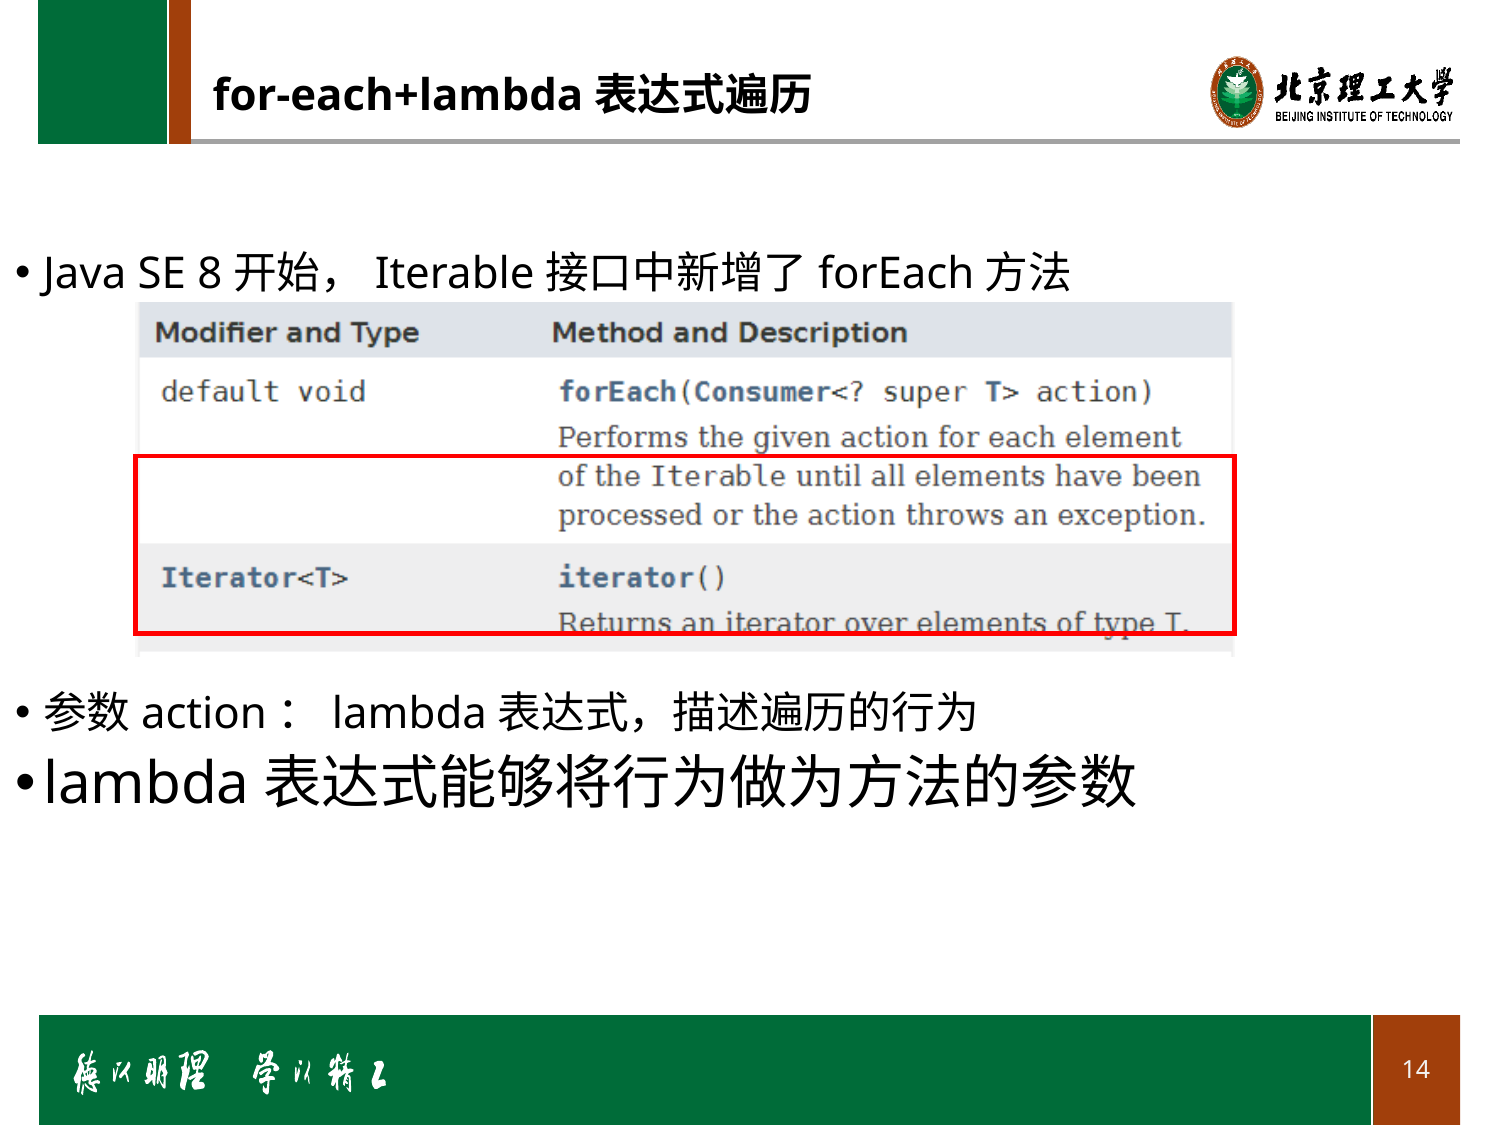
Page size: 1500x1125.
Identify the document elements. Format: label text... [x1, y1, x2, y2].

title for-each+lambda表达式遍历 [197, 64, 1262, 128]
picture [135, 302, 1235, 658]
list Java SE 8开始，Iterable接口中新增了forEach方法 参数action：lambda表达式，描述遍历的行为 lambda表达式能够将行为做为方法的参数 [0, 243, 1350, 1047]
picture [1210, 56, 1453, 128]
